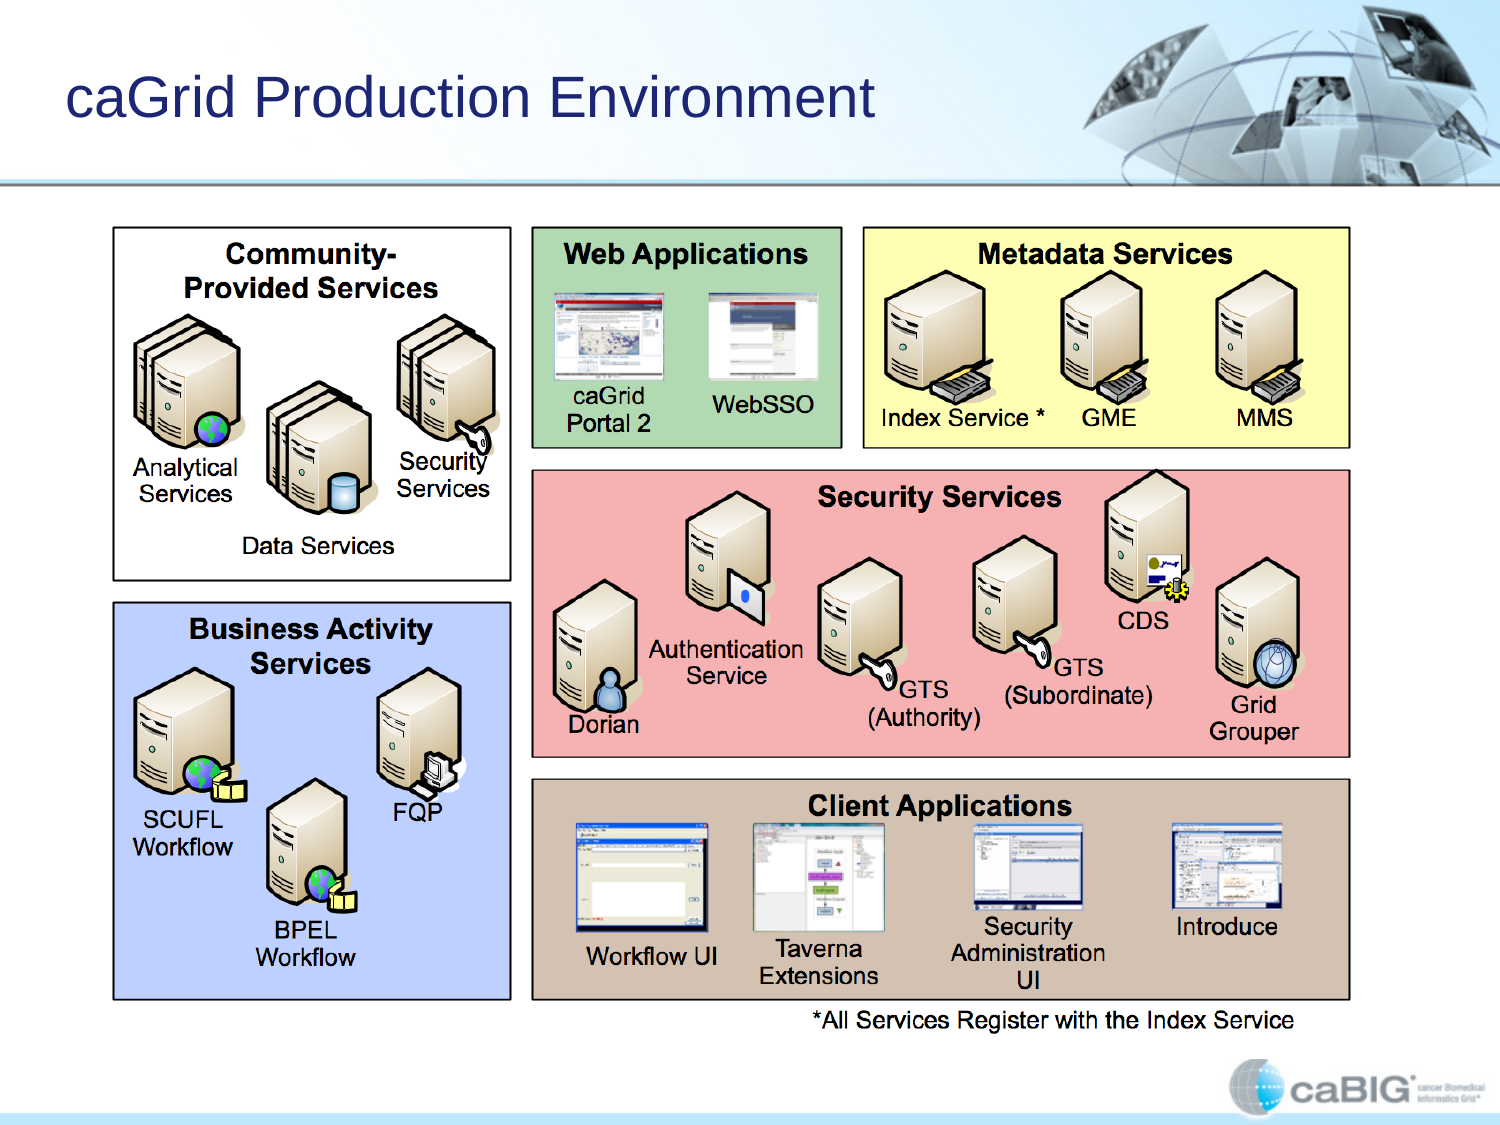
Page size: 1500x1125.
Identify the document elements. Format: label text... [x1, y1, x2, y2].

title caGrid Production Environment [49, 0, 1176, 188]
picture [0, 0, 1500, 1125]
